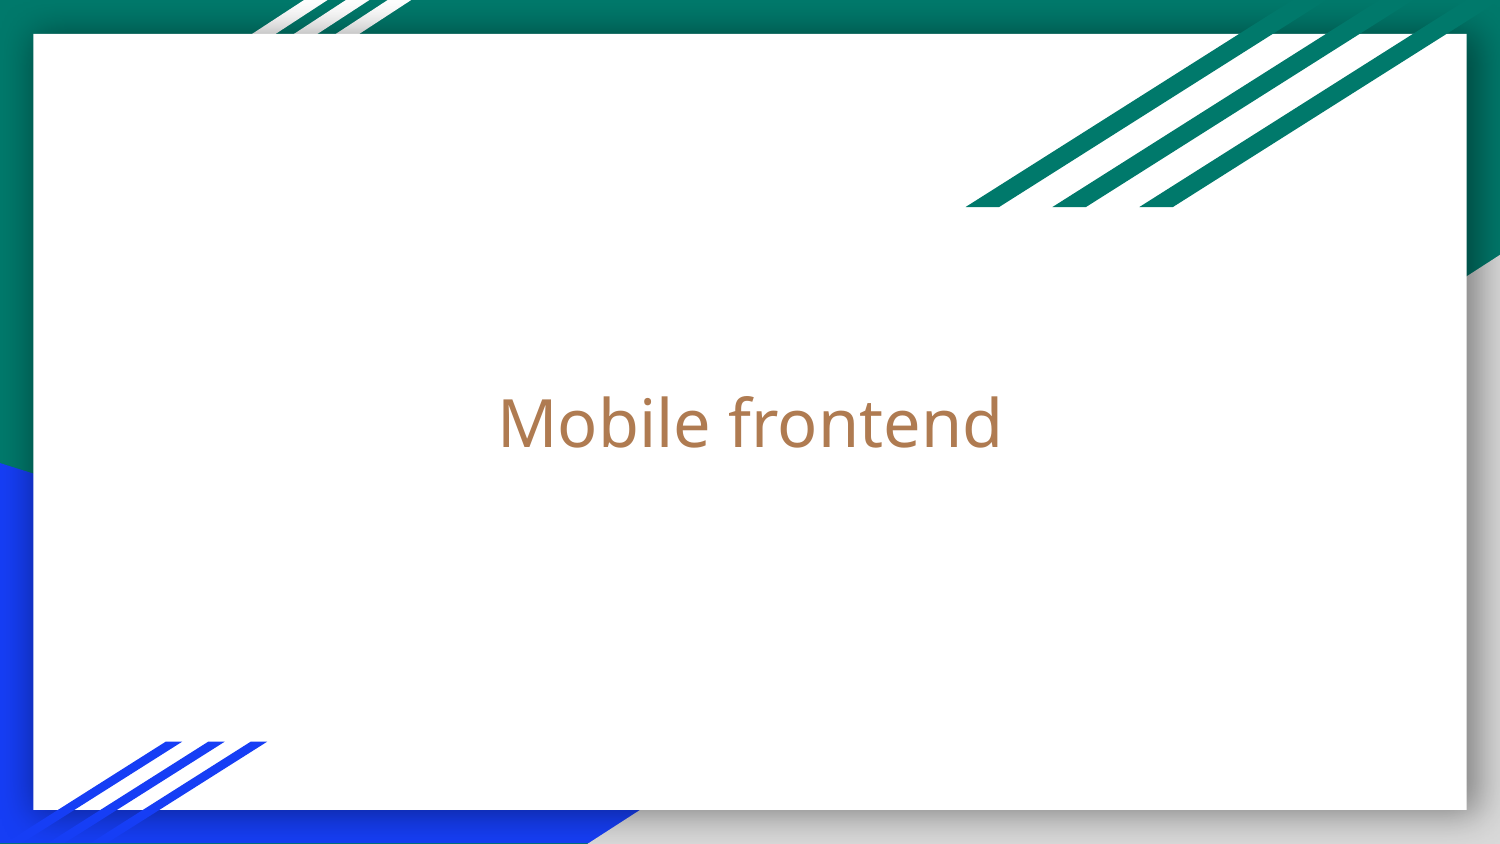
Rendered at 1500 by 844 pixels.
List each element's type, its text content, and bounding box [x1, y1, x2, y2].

title Mobile frontend [228, 213, 1274, 630]
